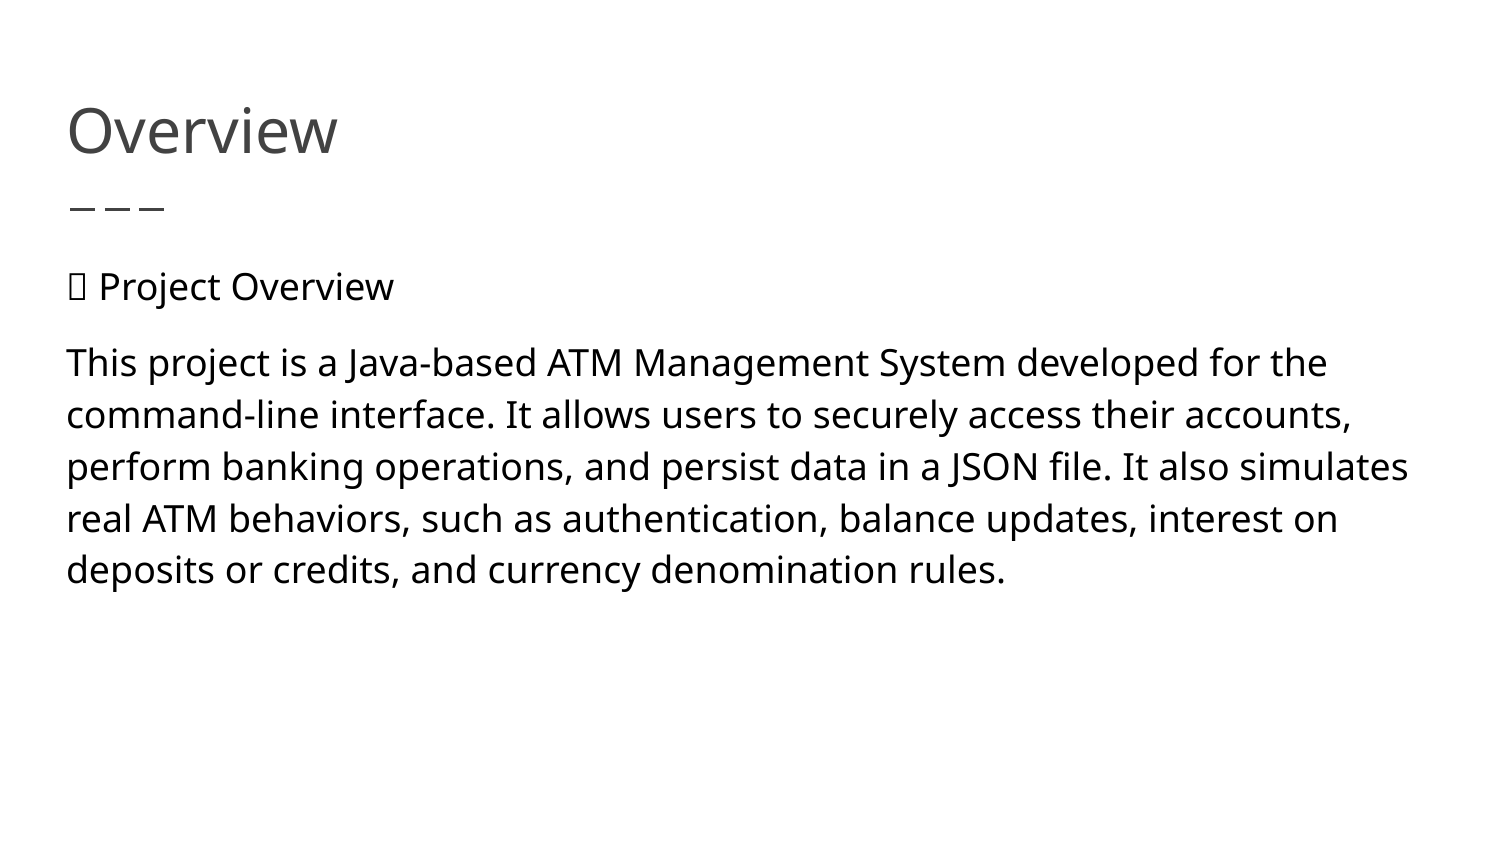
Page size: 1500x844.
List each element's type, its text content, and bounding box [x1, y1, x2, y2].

title Overview [51, 61, 1449, 182]
list 📘 Project Overview This project is a Java-based ATM Management System developed for the command-line interface. It allows users to securely access their accounts, perform banking operations, and persist data in a JSON file. It also simulates real ATM behaviors, such as authentication, balance updates, interest on deposits or credits, and currency denomination rules. [51, 240, 1449, 750]
